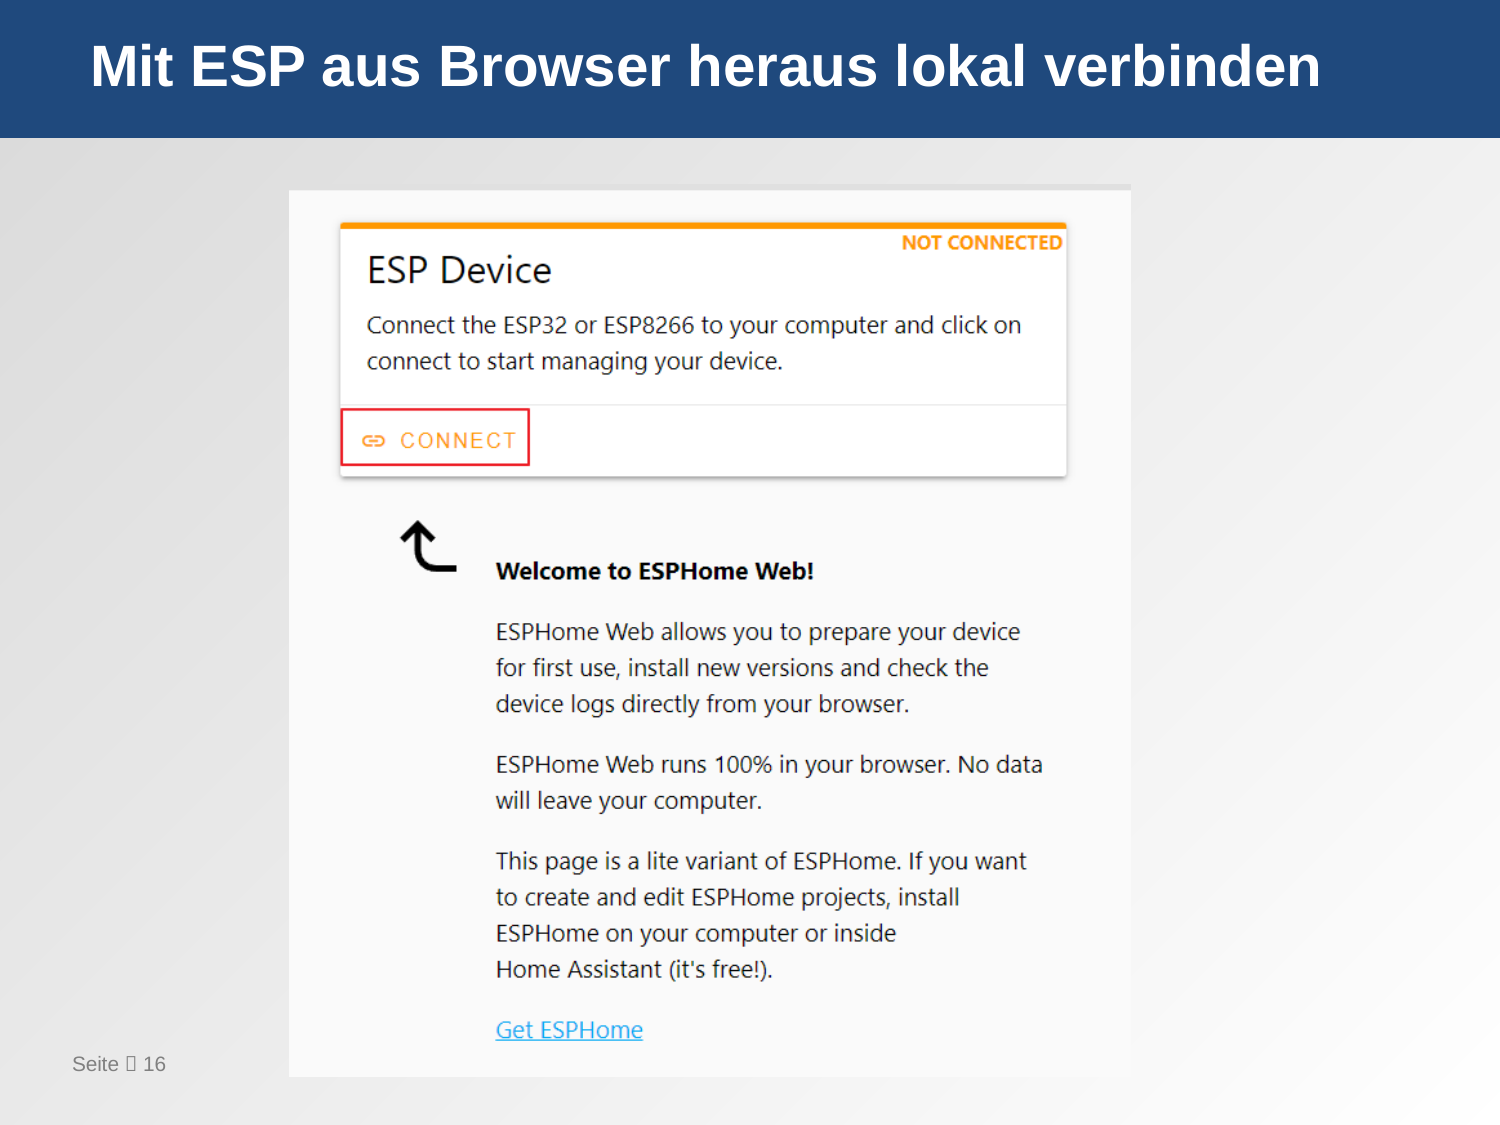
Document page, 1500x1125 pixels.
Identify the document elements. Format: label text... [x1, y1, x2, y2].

title Mit ESP aus Browser heraus lokal verbinden [75, 20, 1425, 208]
picture [289, 184, 1131, 1078]
